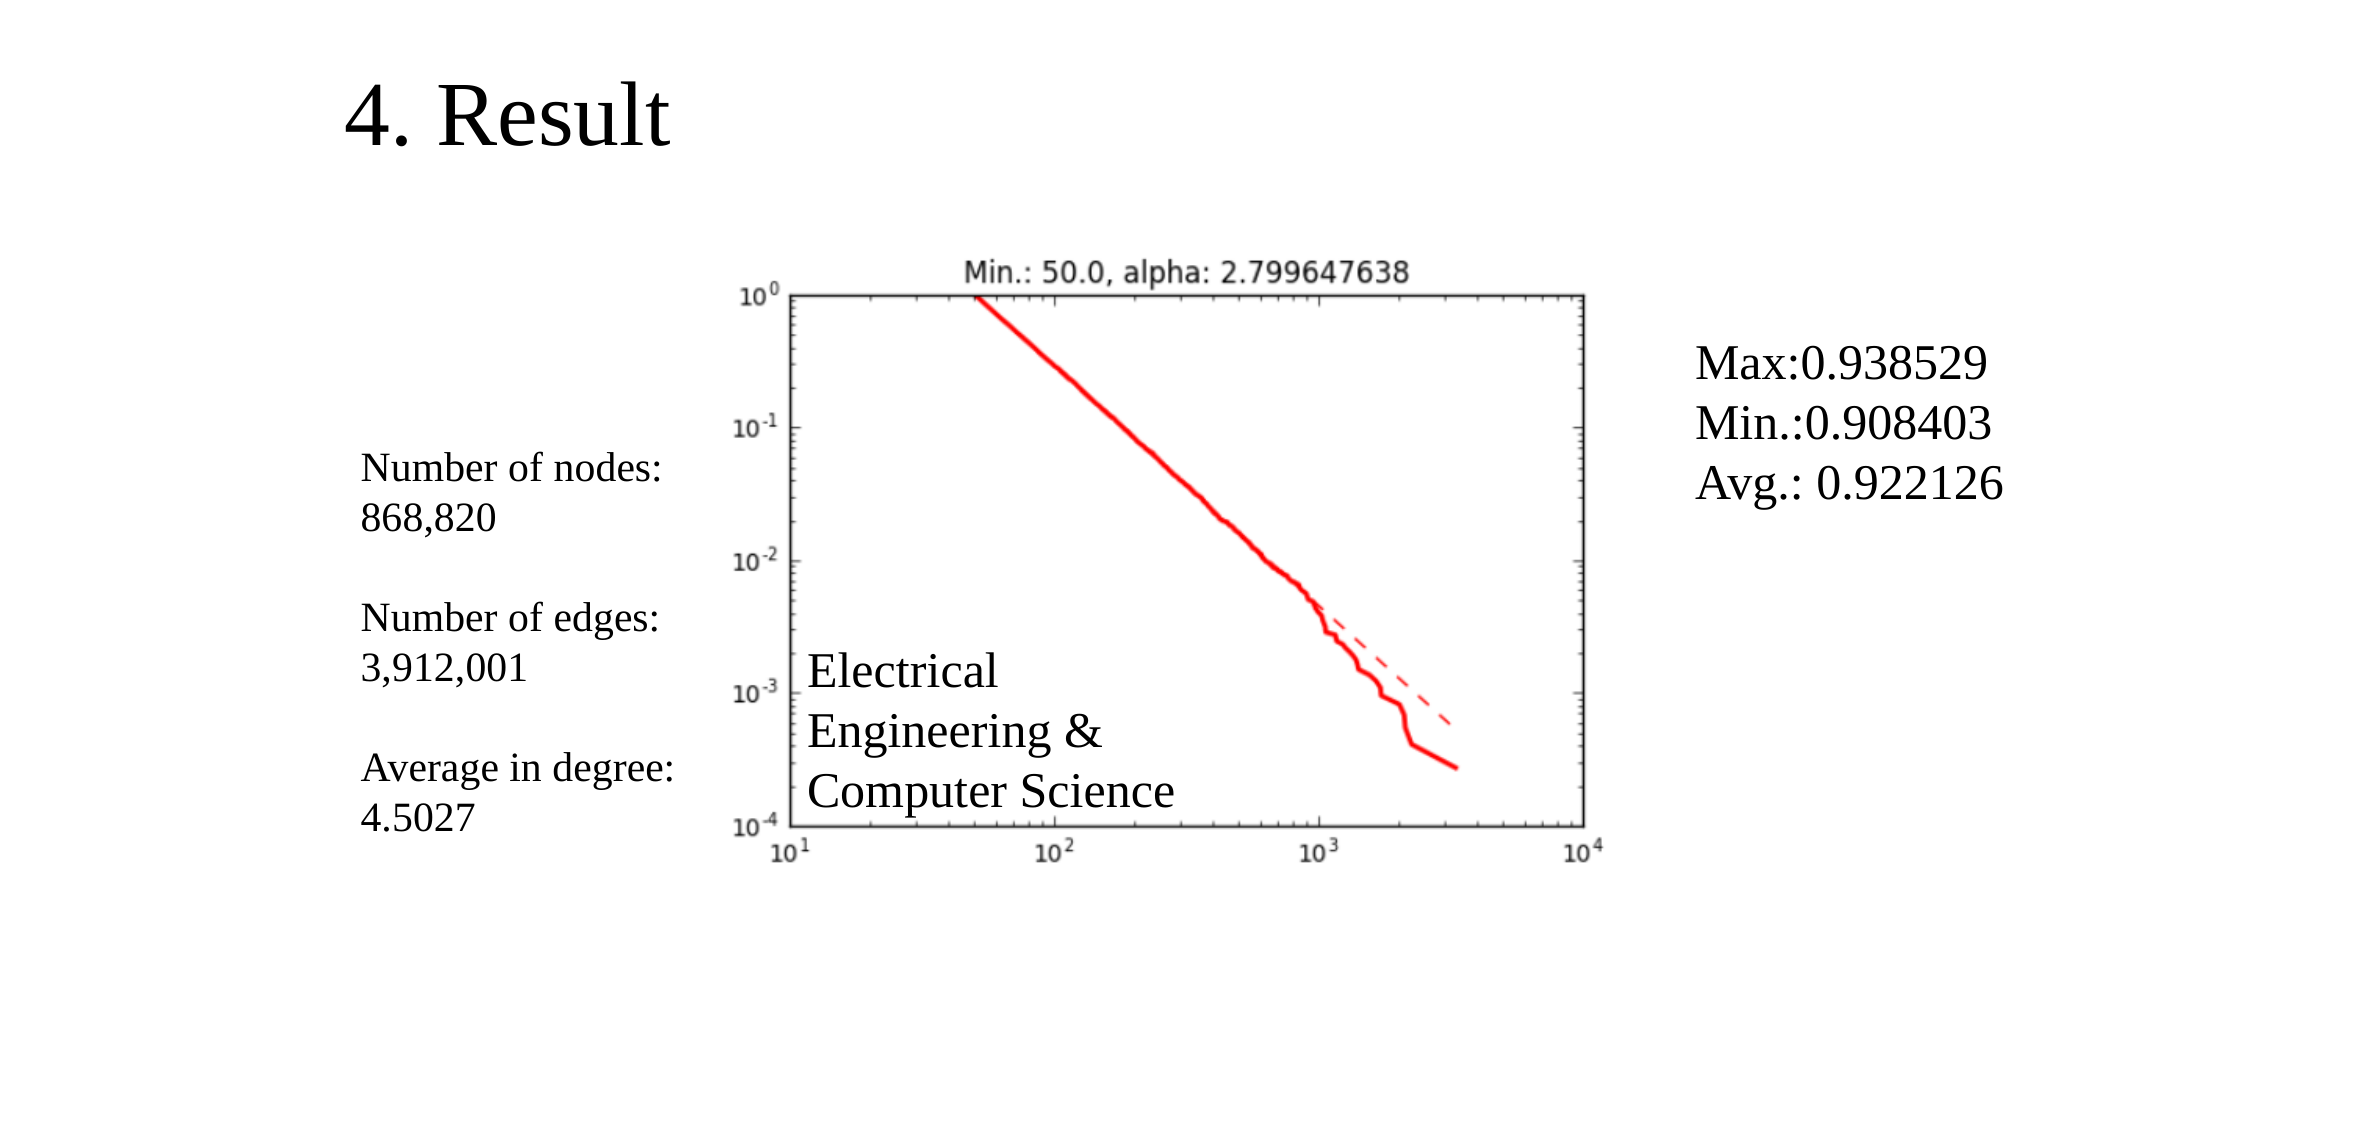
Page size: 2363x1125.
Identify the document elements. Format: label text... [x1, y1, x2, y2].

picture [721, 239, 1641, 886]
text_box Max:0.938529 Min.:0.908403 Avg.: 0.922126 [1680, 321, 2069, 517]
text_box 4. Result [329, 49, 2055, 173]
text_box Number of nodes: 868,820 Number of edges: 3,912,001 Average in degree: 4.5027 [345, 432, 716, 848]
